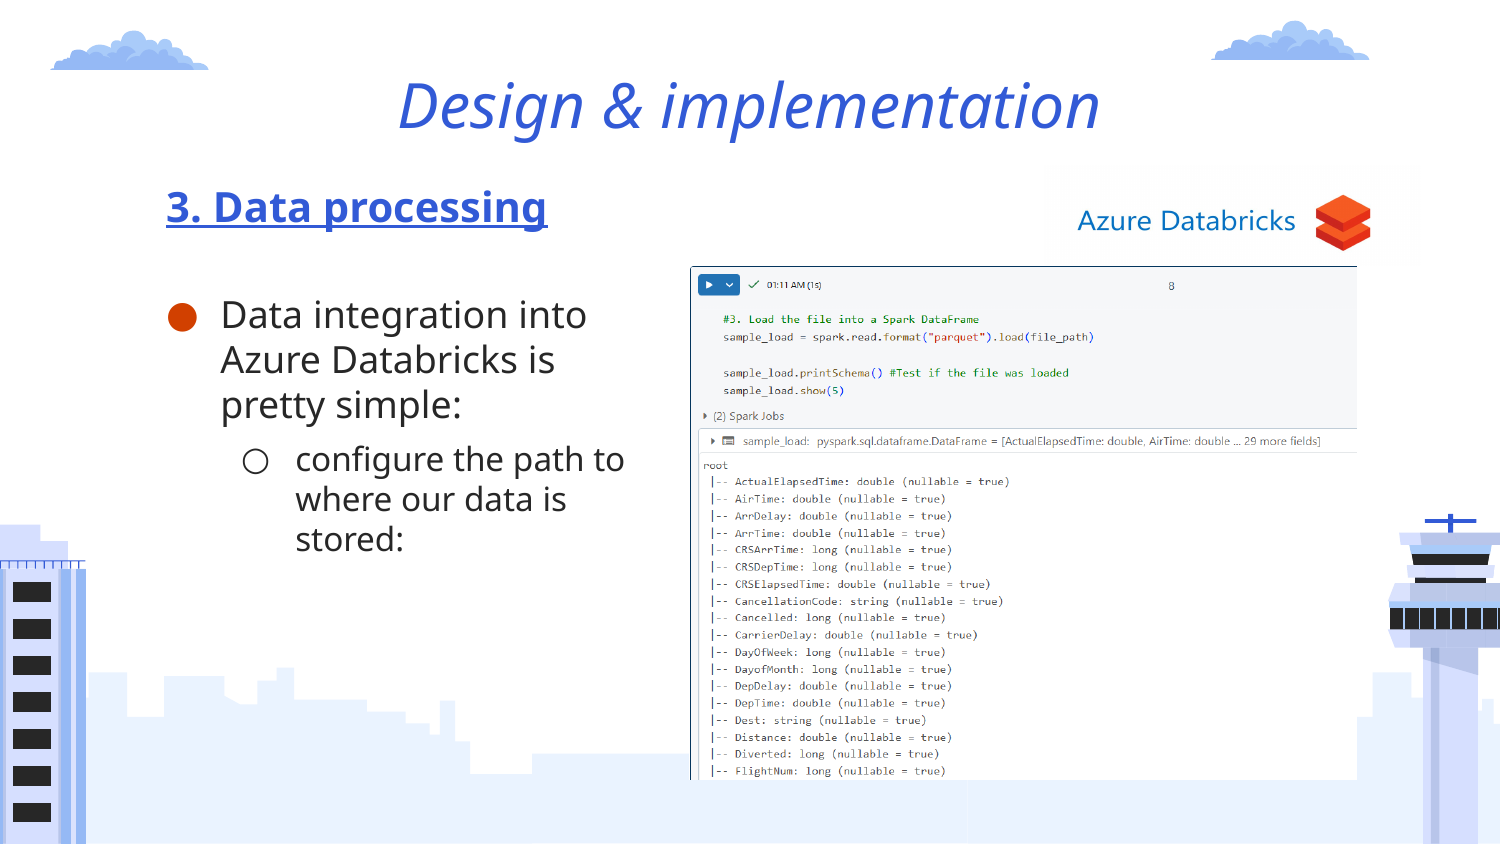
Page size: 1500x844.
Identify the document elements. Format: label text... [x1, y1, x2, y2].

list 3. Data processing Data integration into Azure Databricks is pretty simple: configure the path to where our data is stored: [130, 165, 676, 755]
picture [689, 165, 1421, 781]
title Design & implementation [118, 60, 1382, 150]
